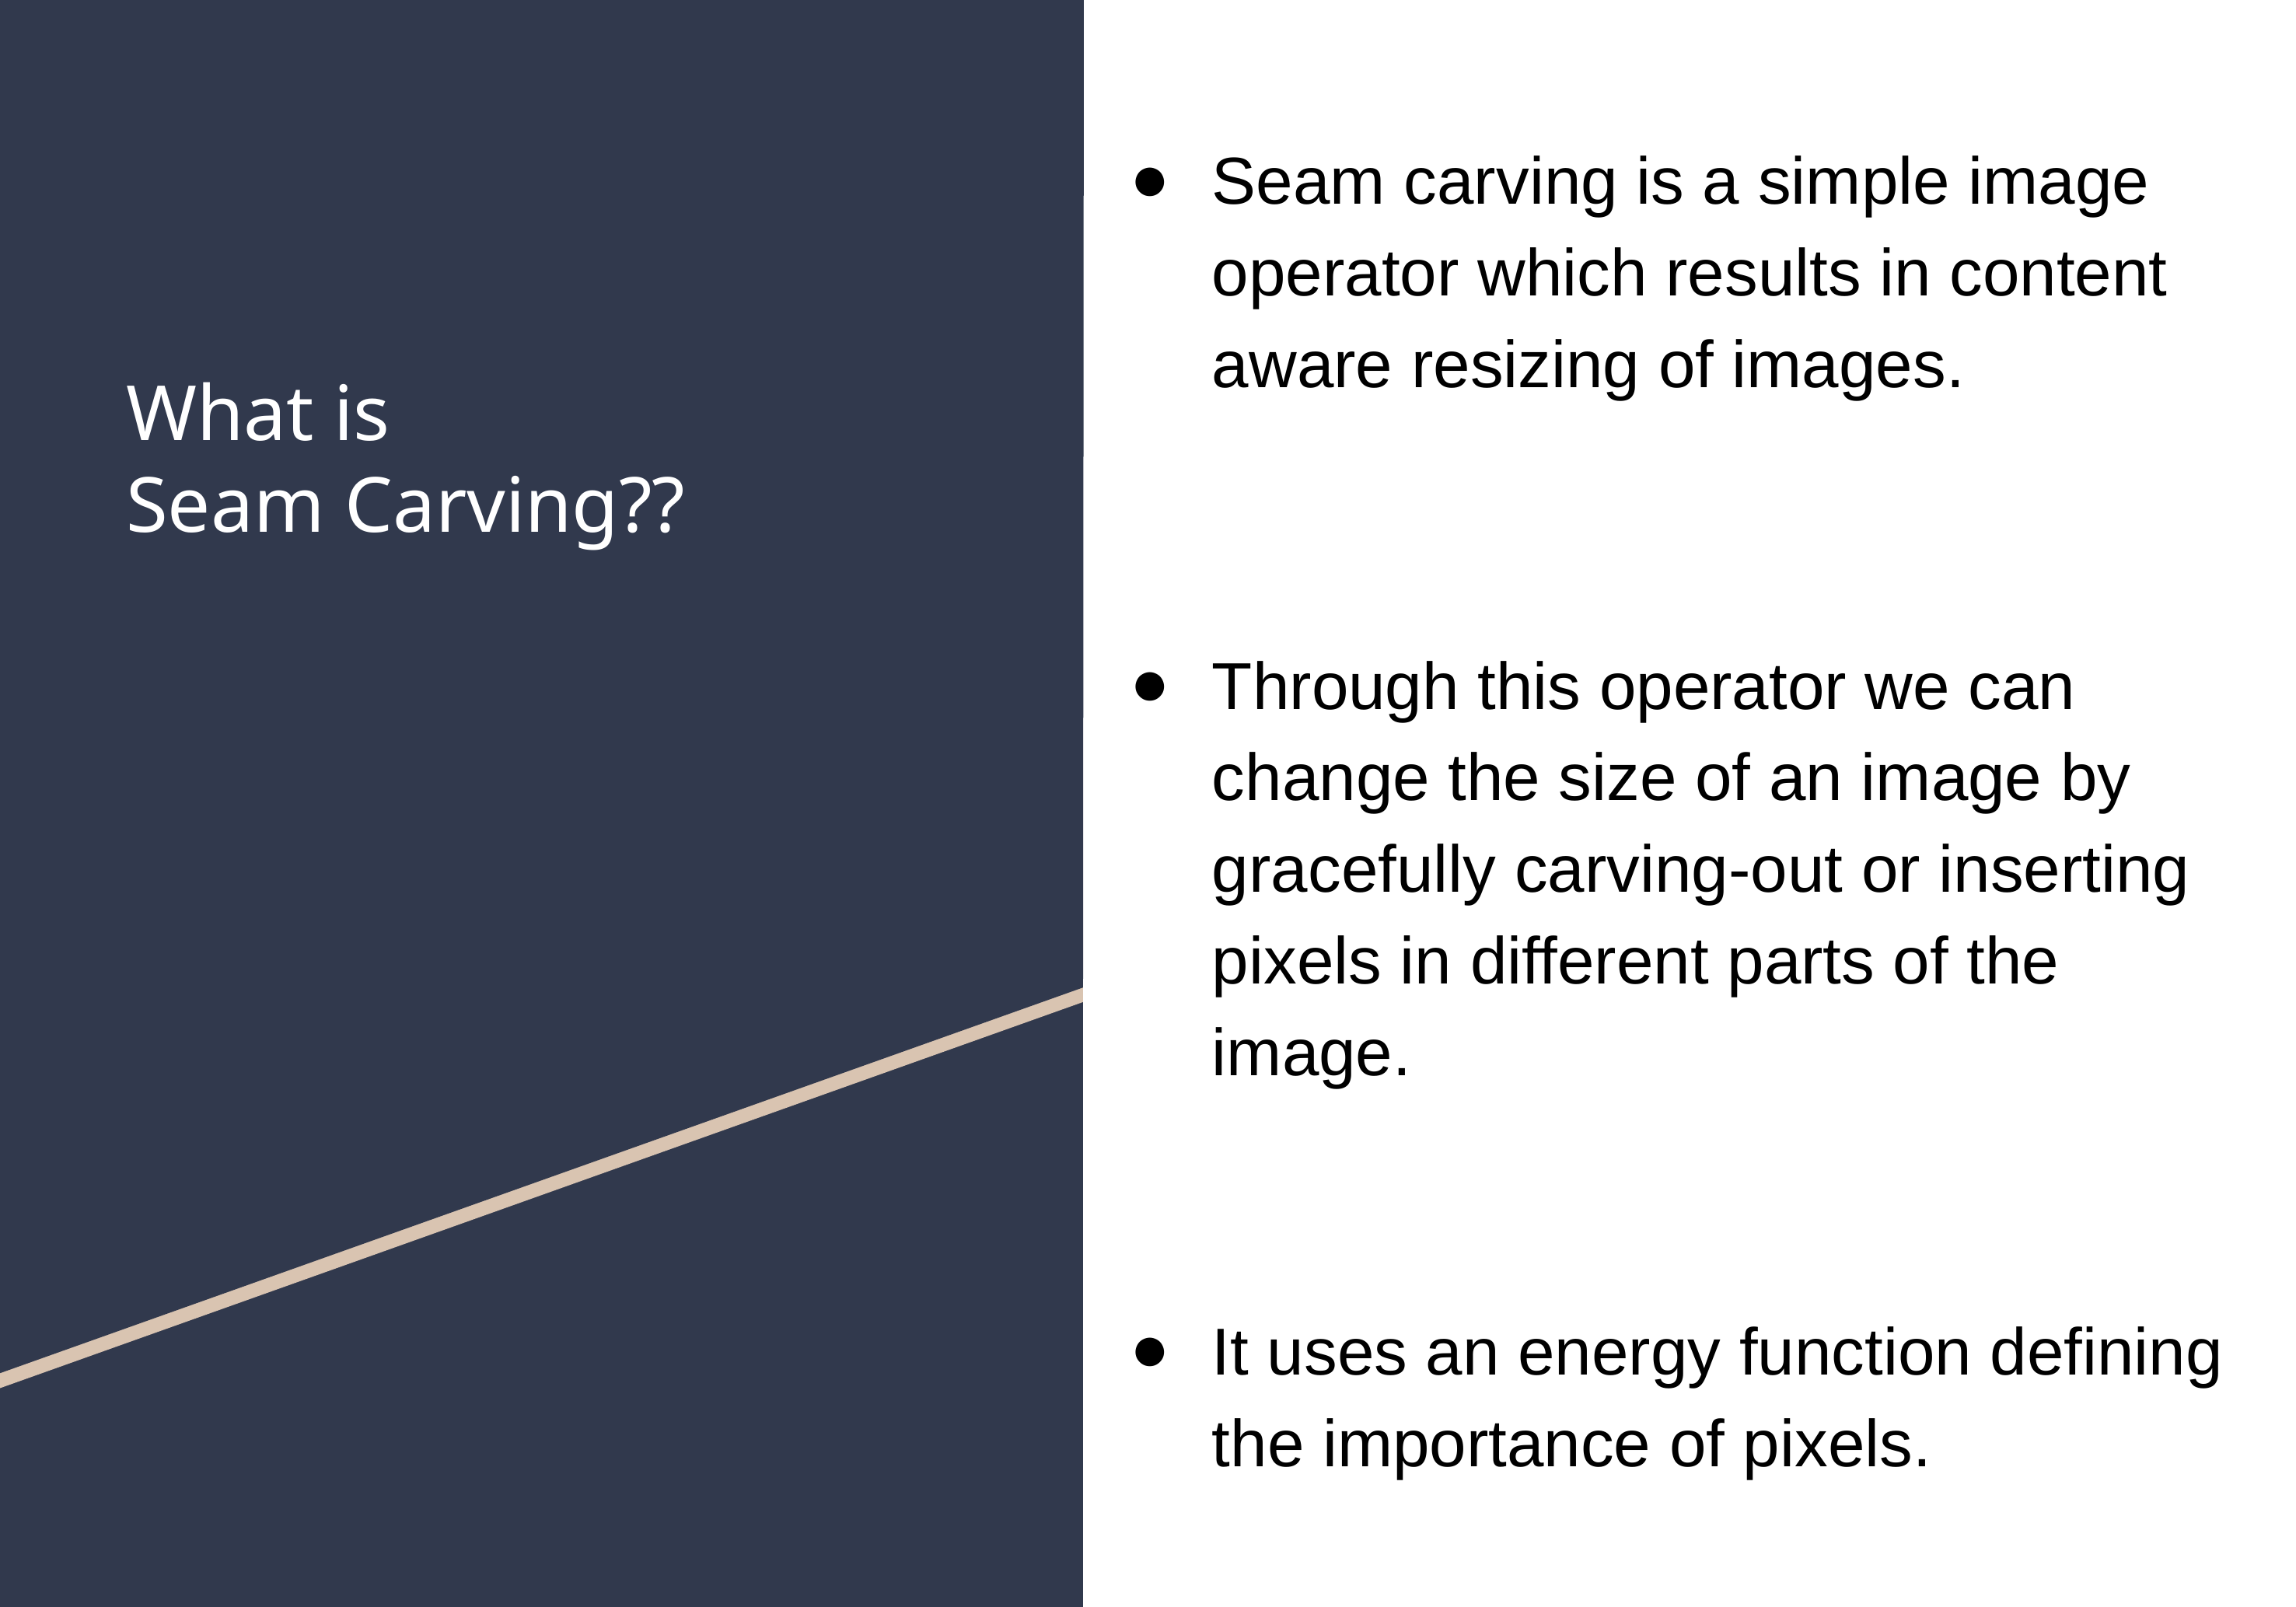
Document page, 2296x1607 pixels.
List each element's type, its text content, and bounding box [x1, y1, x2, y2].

list Seam carving is a simple image operator which results in content aware resizing of images. Through this operator we can change the size of an image by gracefully carving-out or inserting pixels in different parts of the image. It uses an energy function defining the importance of pixels. [1093, 0, 2296, 1607]
title What is Seam Carving?? [106, 344, 1037, 1129]
